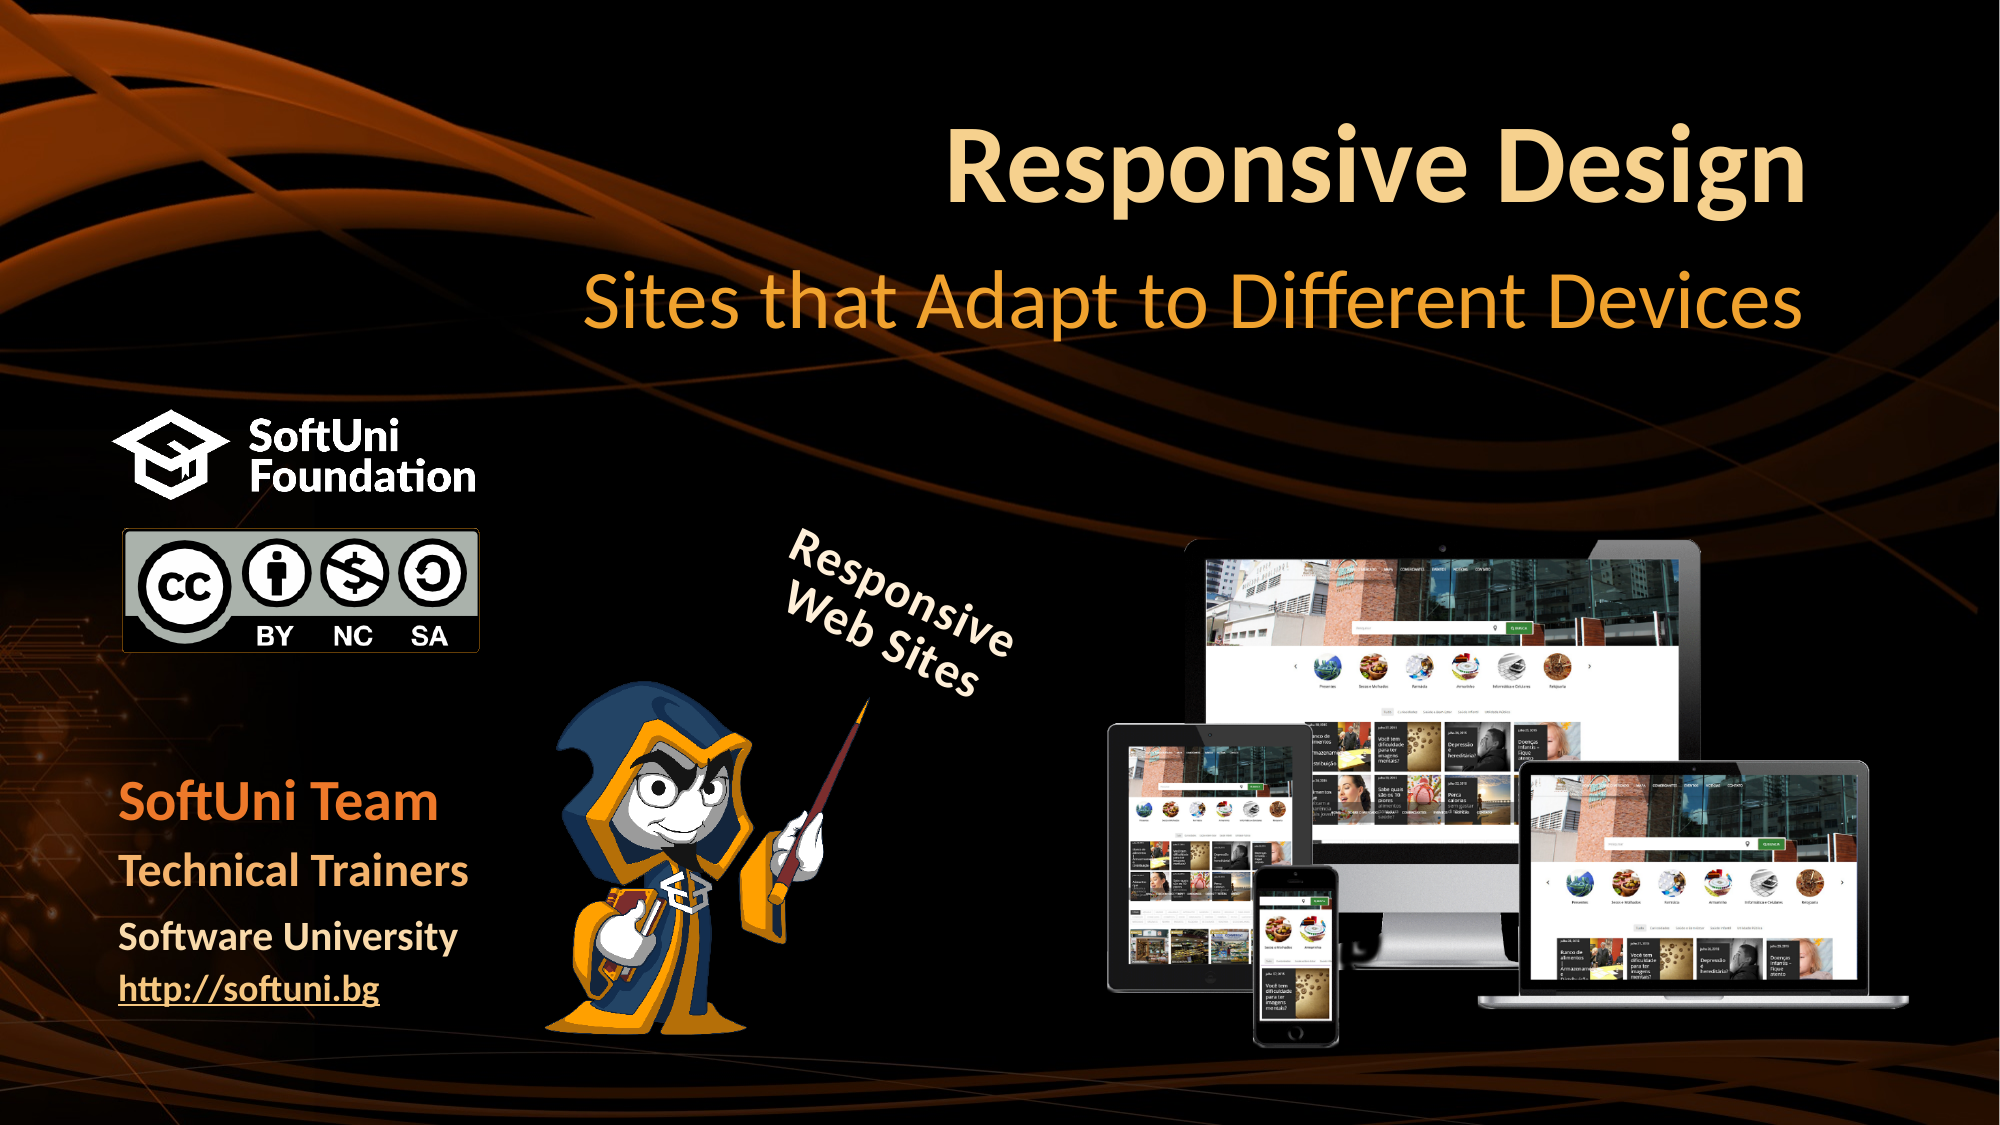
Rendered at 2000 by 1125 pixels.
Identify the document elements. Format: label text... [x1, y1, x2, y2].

list Software University [112, 902, 512, 958]
title Responsive Design [512, 67, 1810, 239]
list SoftUni Team [112, 751, 512, 828]
picture [0, 0, 2000, 1125]
list Technical Trainers [112, 828, 512, 902]
list http://softuni.bg [112, 958, 512, 1013]
text_box Responsive Web Sites [679, 475, 1072, 760]
subtitle Sites that Adapt to Different Devices [512, 239, 1876, 426]
